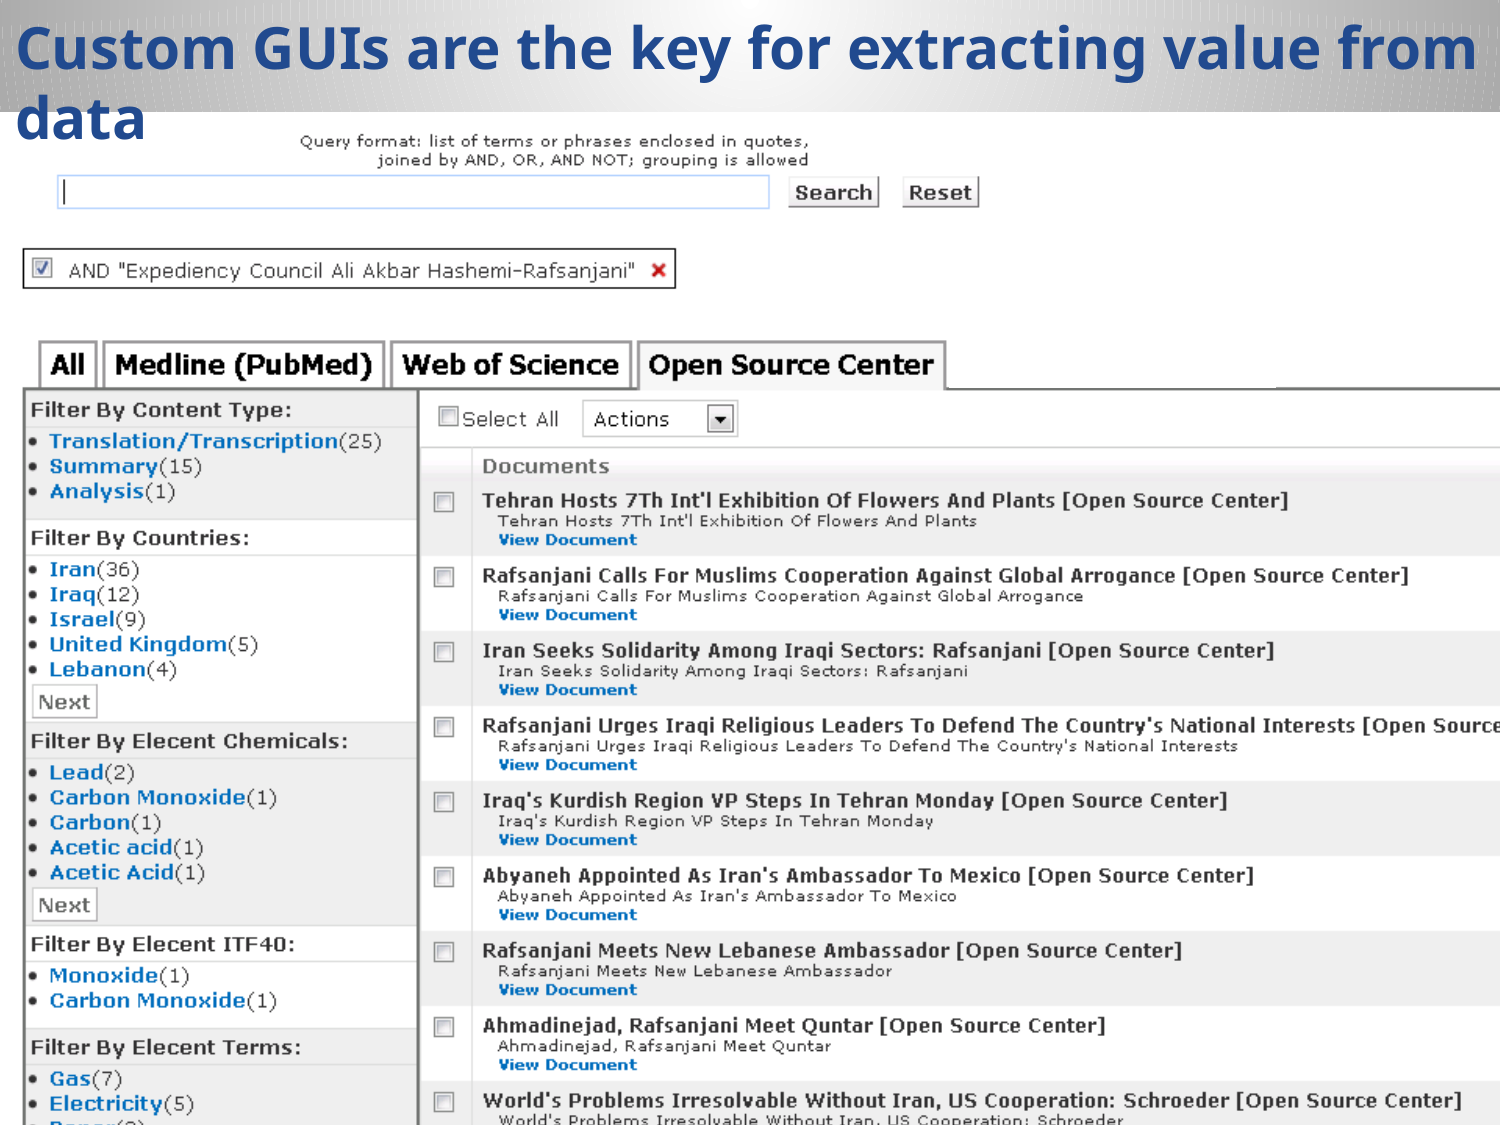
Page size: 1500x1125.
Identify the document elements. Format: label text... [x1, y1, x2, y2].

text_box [0, 112, 1500, 1125]
title Custom GUIs are the key for extracting value from data [0, 0, 1500, 110]
